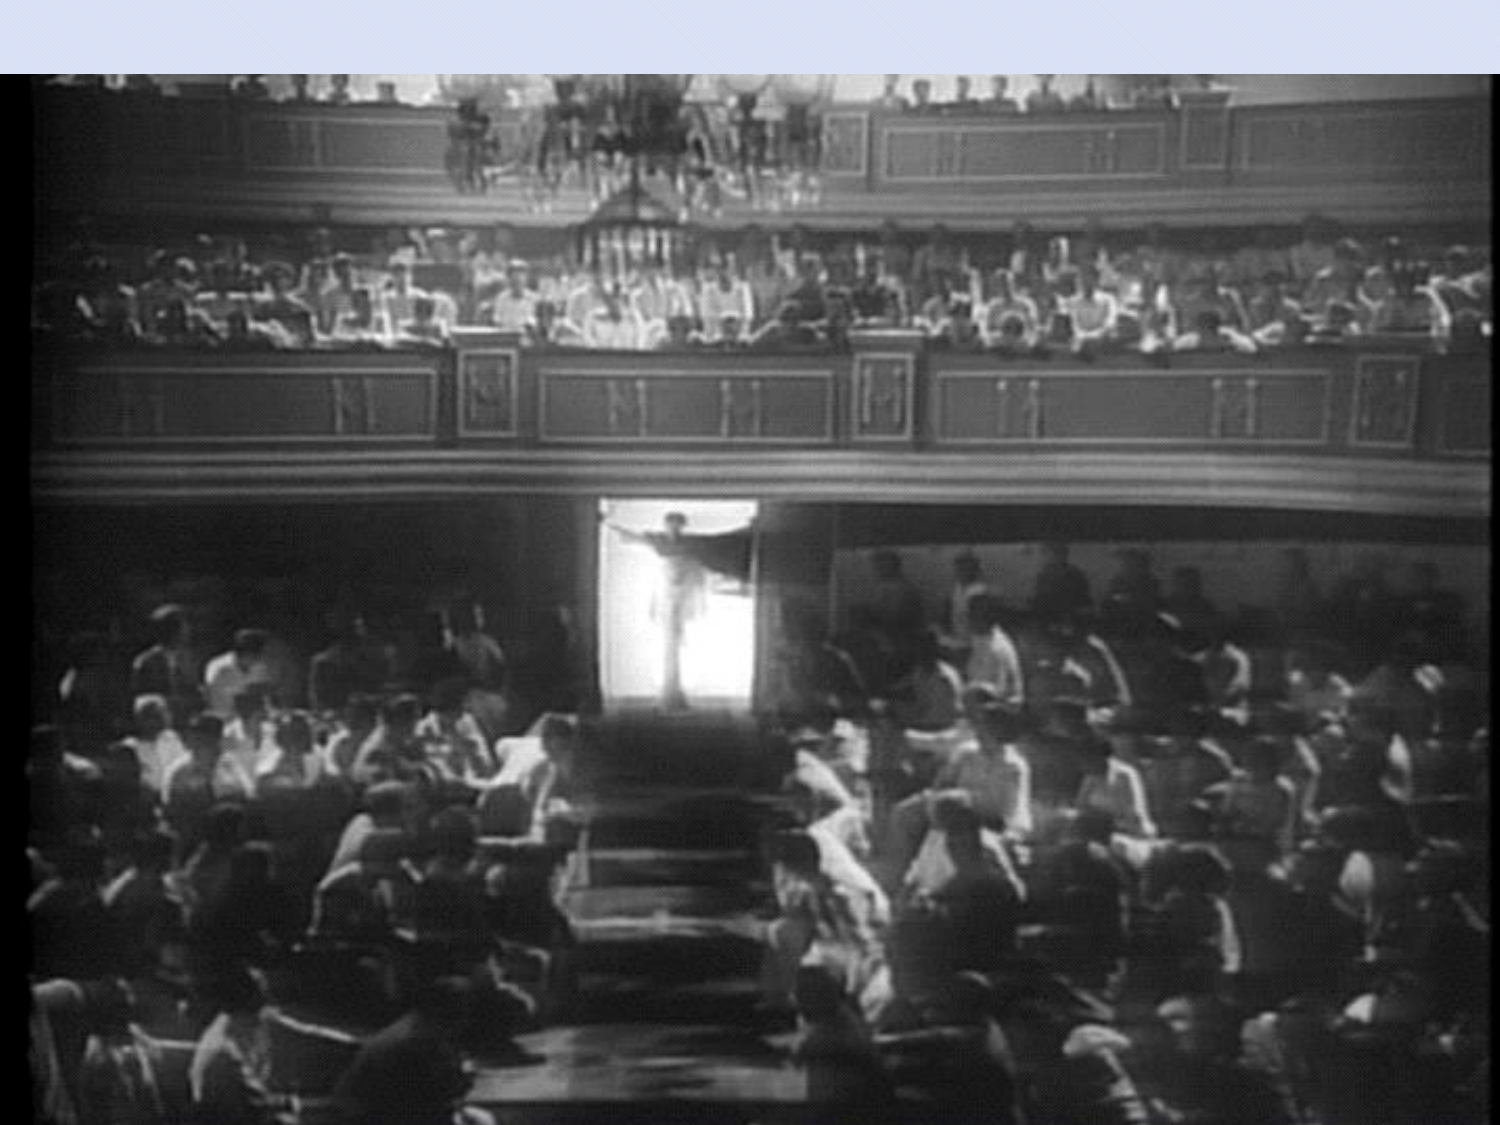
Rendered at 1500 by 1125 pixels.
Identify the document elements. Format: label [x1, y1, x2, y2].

list [0, 74, 1500, 1125]
